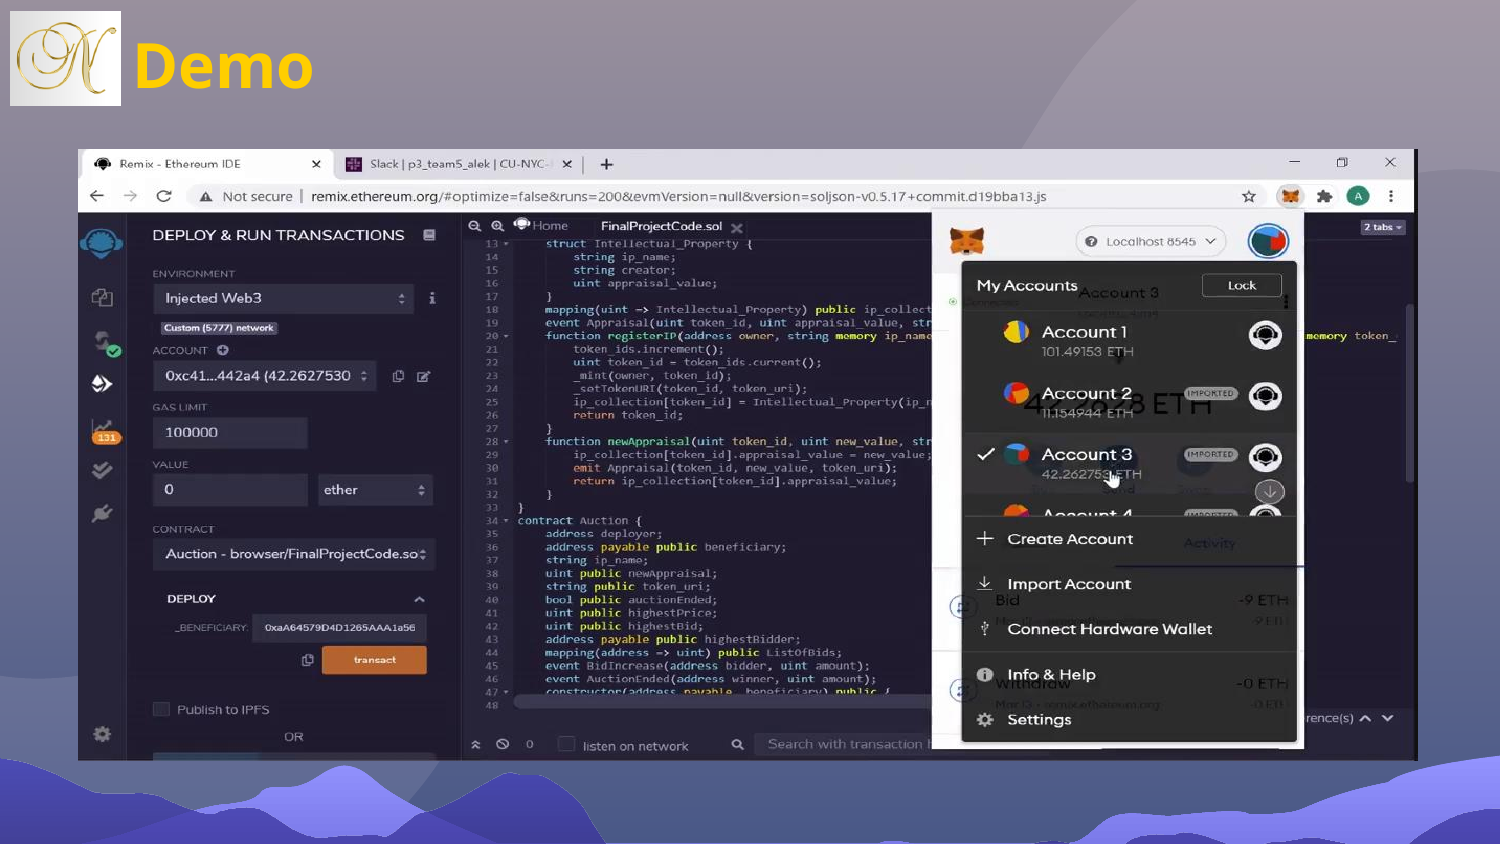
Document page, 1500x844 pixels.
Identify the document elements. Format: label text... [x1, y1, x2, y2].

title Demo [117, 10, 1381, 105]
picture [78, 148, 1418, 762]
picture [10, 11, 121, 106]
